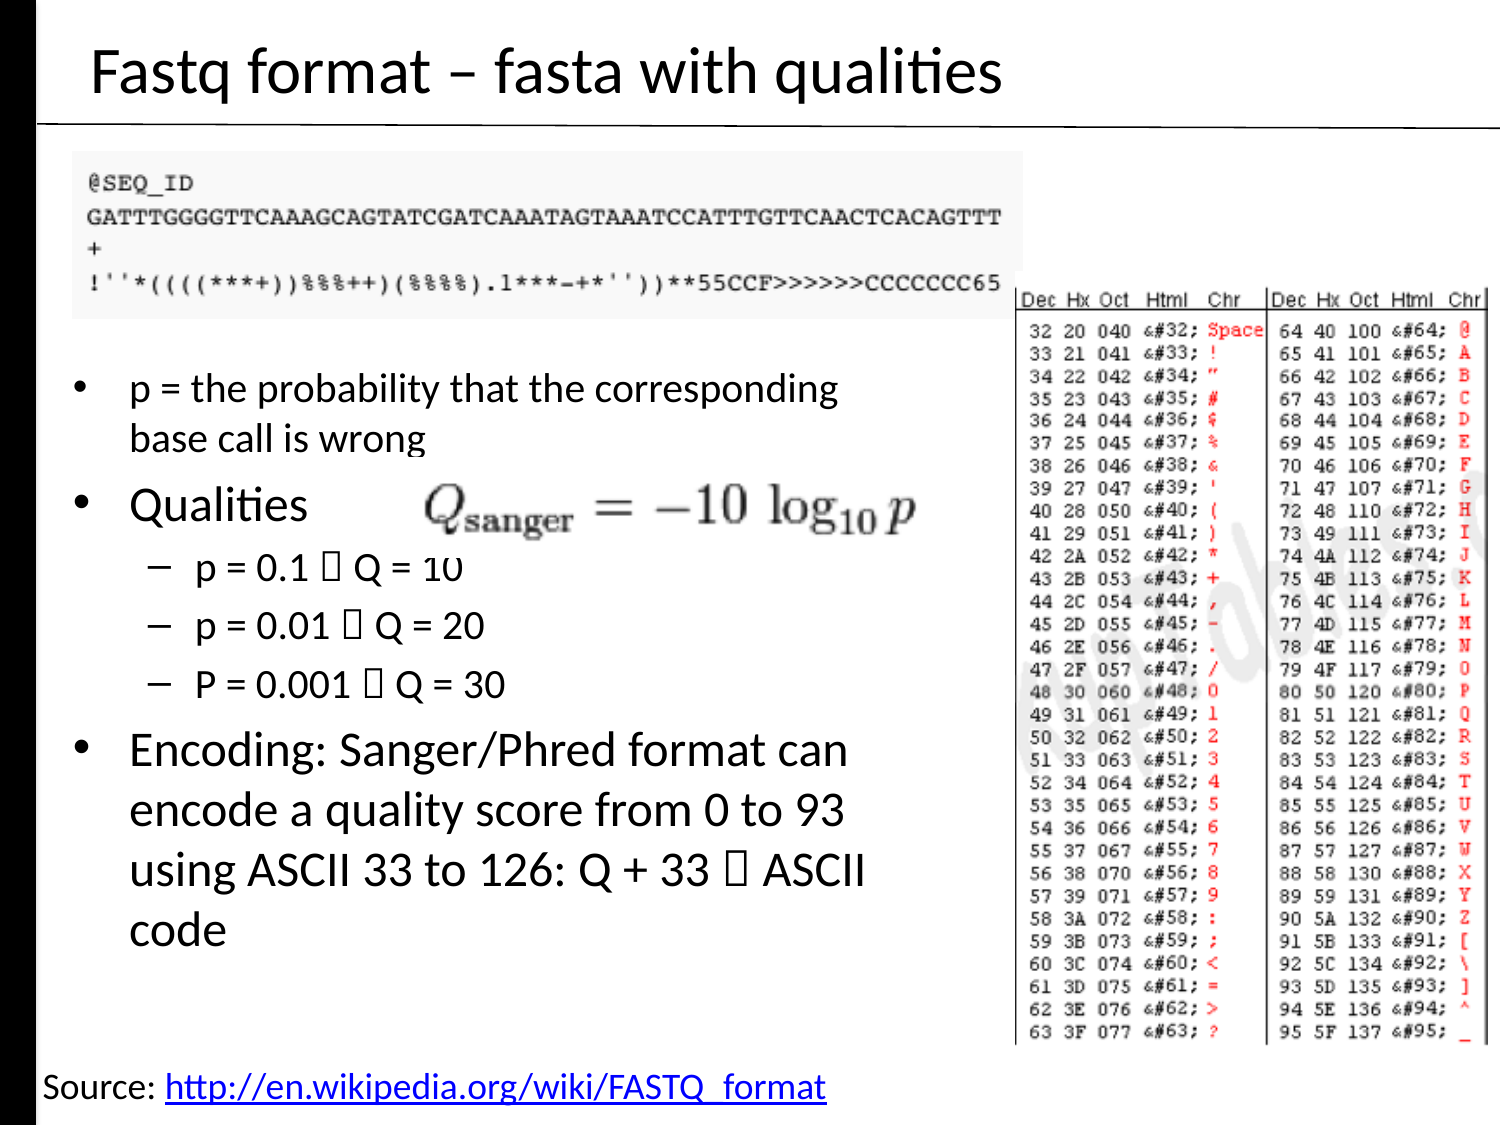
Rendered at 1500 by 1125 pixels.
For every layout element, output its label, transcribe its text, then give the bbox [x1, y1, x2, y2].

picture [409, 457, 960, 559]
list p = the probability that the corresponding base call is wrong Qualities p = 0.1  Q = 10 p = 0.01  Q = 20 P = 0.001  Q = 30 Encoding: Sanger/Phred format can encode a quality score from 0 to 93 using ASCII 33 to 126: Q + 33  ASCII code [57, 353, 929, 1029]
text_box Source: http://en.wikipedia.org/wiki/FASTQ_format [27, 1054, 897, 1125]
title Fastq format – fasta with qualities [75, 6, 1425, 127]
picture [71, 150, 1488, 1047]
